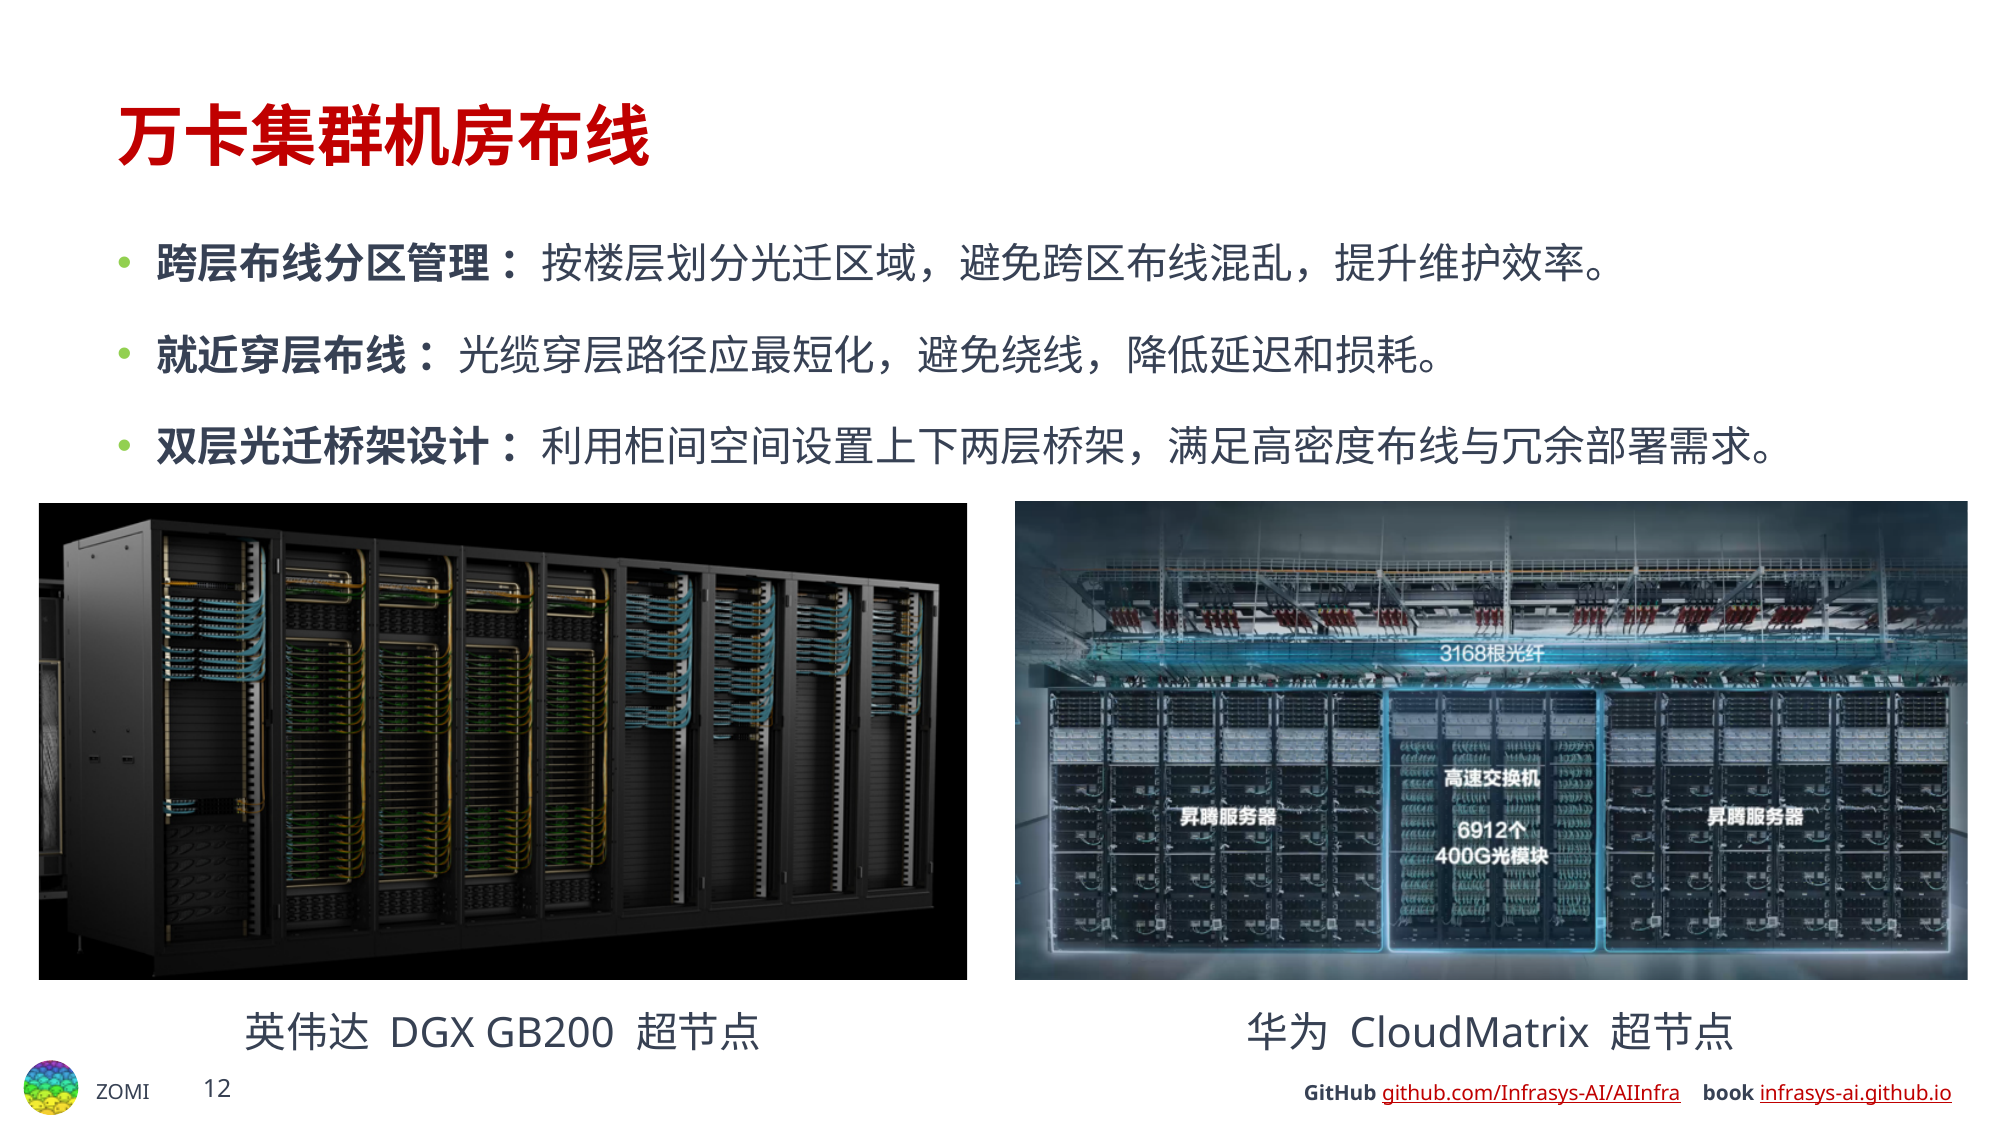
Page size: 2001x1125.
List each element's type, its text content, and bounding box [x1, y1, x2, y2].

picture [23, 1060, 79, 1115]
picture [1014, 501, 1968, 981]
picture [38, 503, 968, 981]
list 跨层布线分区管理 ：按楼层划分光迁区域，避免跨区布线混乱，提升维护效率。 就近穿层布线 ：光缆穿层路径应最短化，避免绕线，降低延迟和损耗。 双层光迁桥架设计 ：利用柜间空间设置上下两层桥架，满足高密度布线与冗余部署需求。 [102, 204, 1901, 1043]
title 万卡集群机房布线 [102, 85, 1901, 183]
text_box 华为 CloudMatrix 超节点 [1199, 998, 1784, 1064]
text_box 英伟达 DGX GB200 超节点 [211, 998, 795, 1064]
